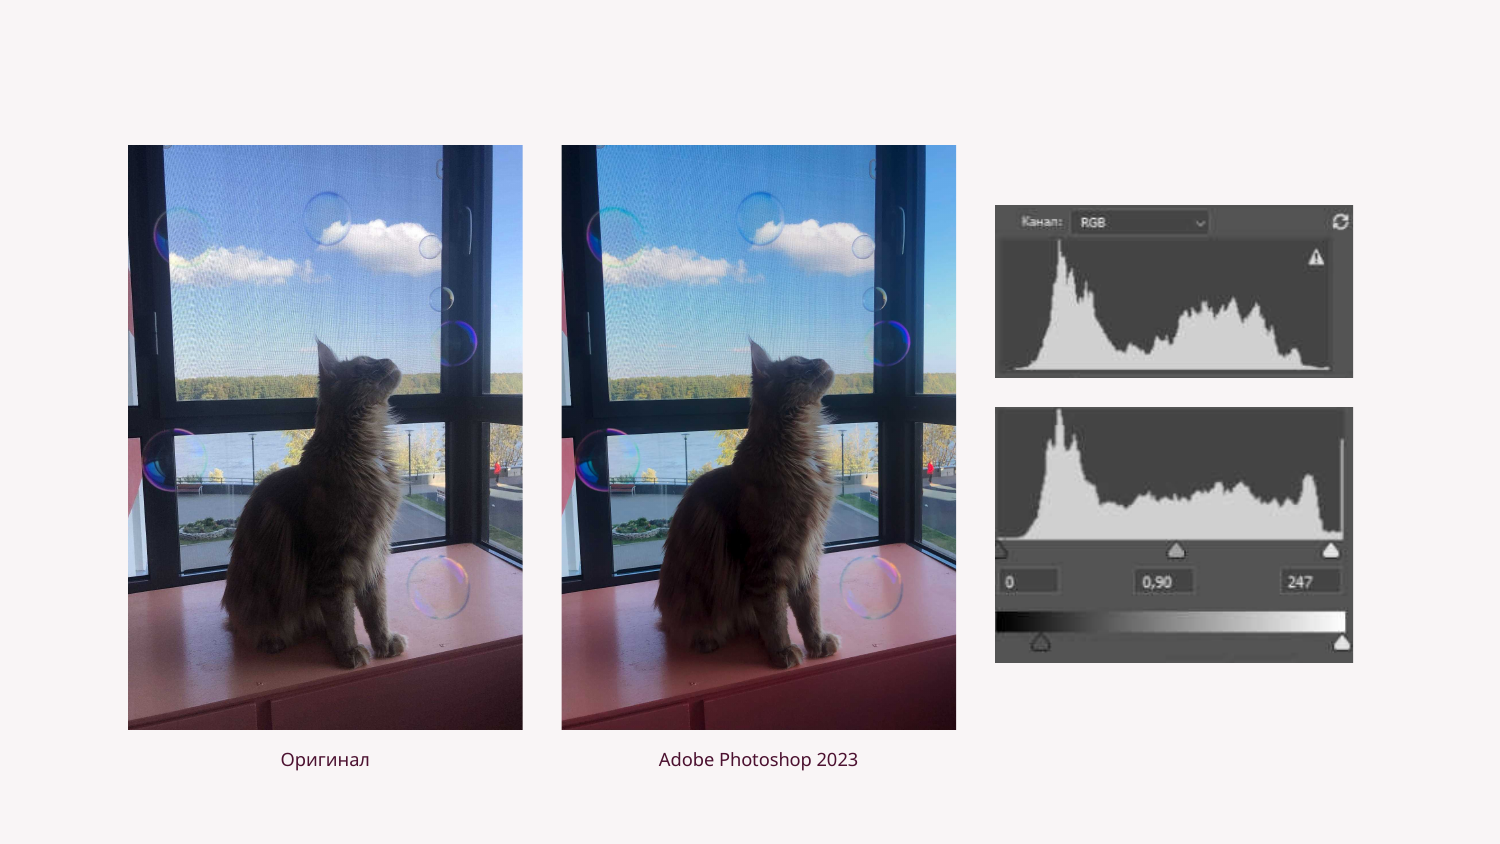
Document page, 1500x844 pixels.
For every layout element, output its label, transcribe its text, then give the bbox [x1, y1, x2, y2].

picture [994, 407, 1354, 663]
picture [127, 145, 523, 730]
list Оригинал [128, 737, 523, 785]
list Adobe Photoshop 2023 [561, 737, 957, 785]
picture [994, 205, 1354, 378]
picture [561, 145, 957, 730]
